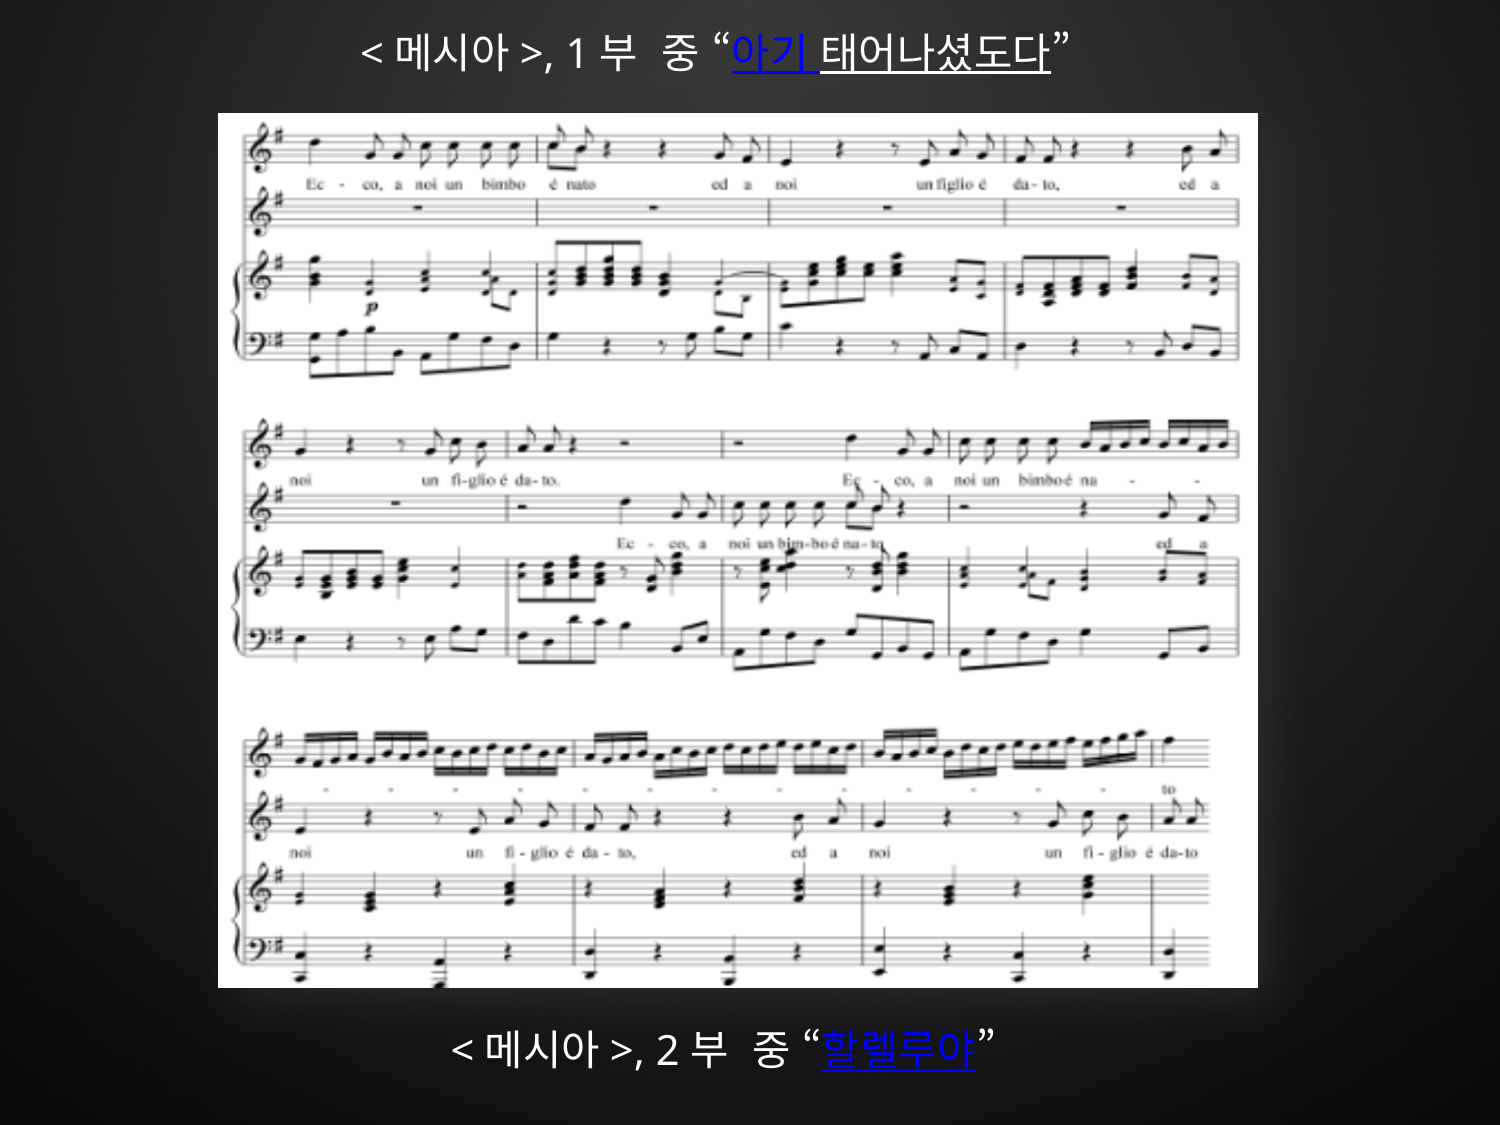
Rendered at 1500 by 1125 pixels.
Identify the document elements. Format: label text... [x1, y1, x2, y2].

text_box [64, 113, 1436, 1125]
text_box <메시아>, 2부 중 “할렐루야” [435, 1016, 1035, 1092]
text_box <메시아>, 1부 중 “아기 태어나셨도다” [345, 19, 1122, 95]
picture [0, 0, 1500, 1125]
